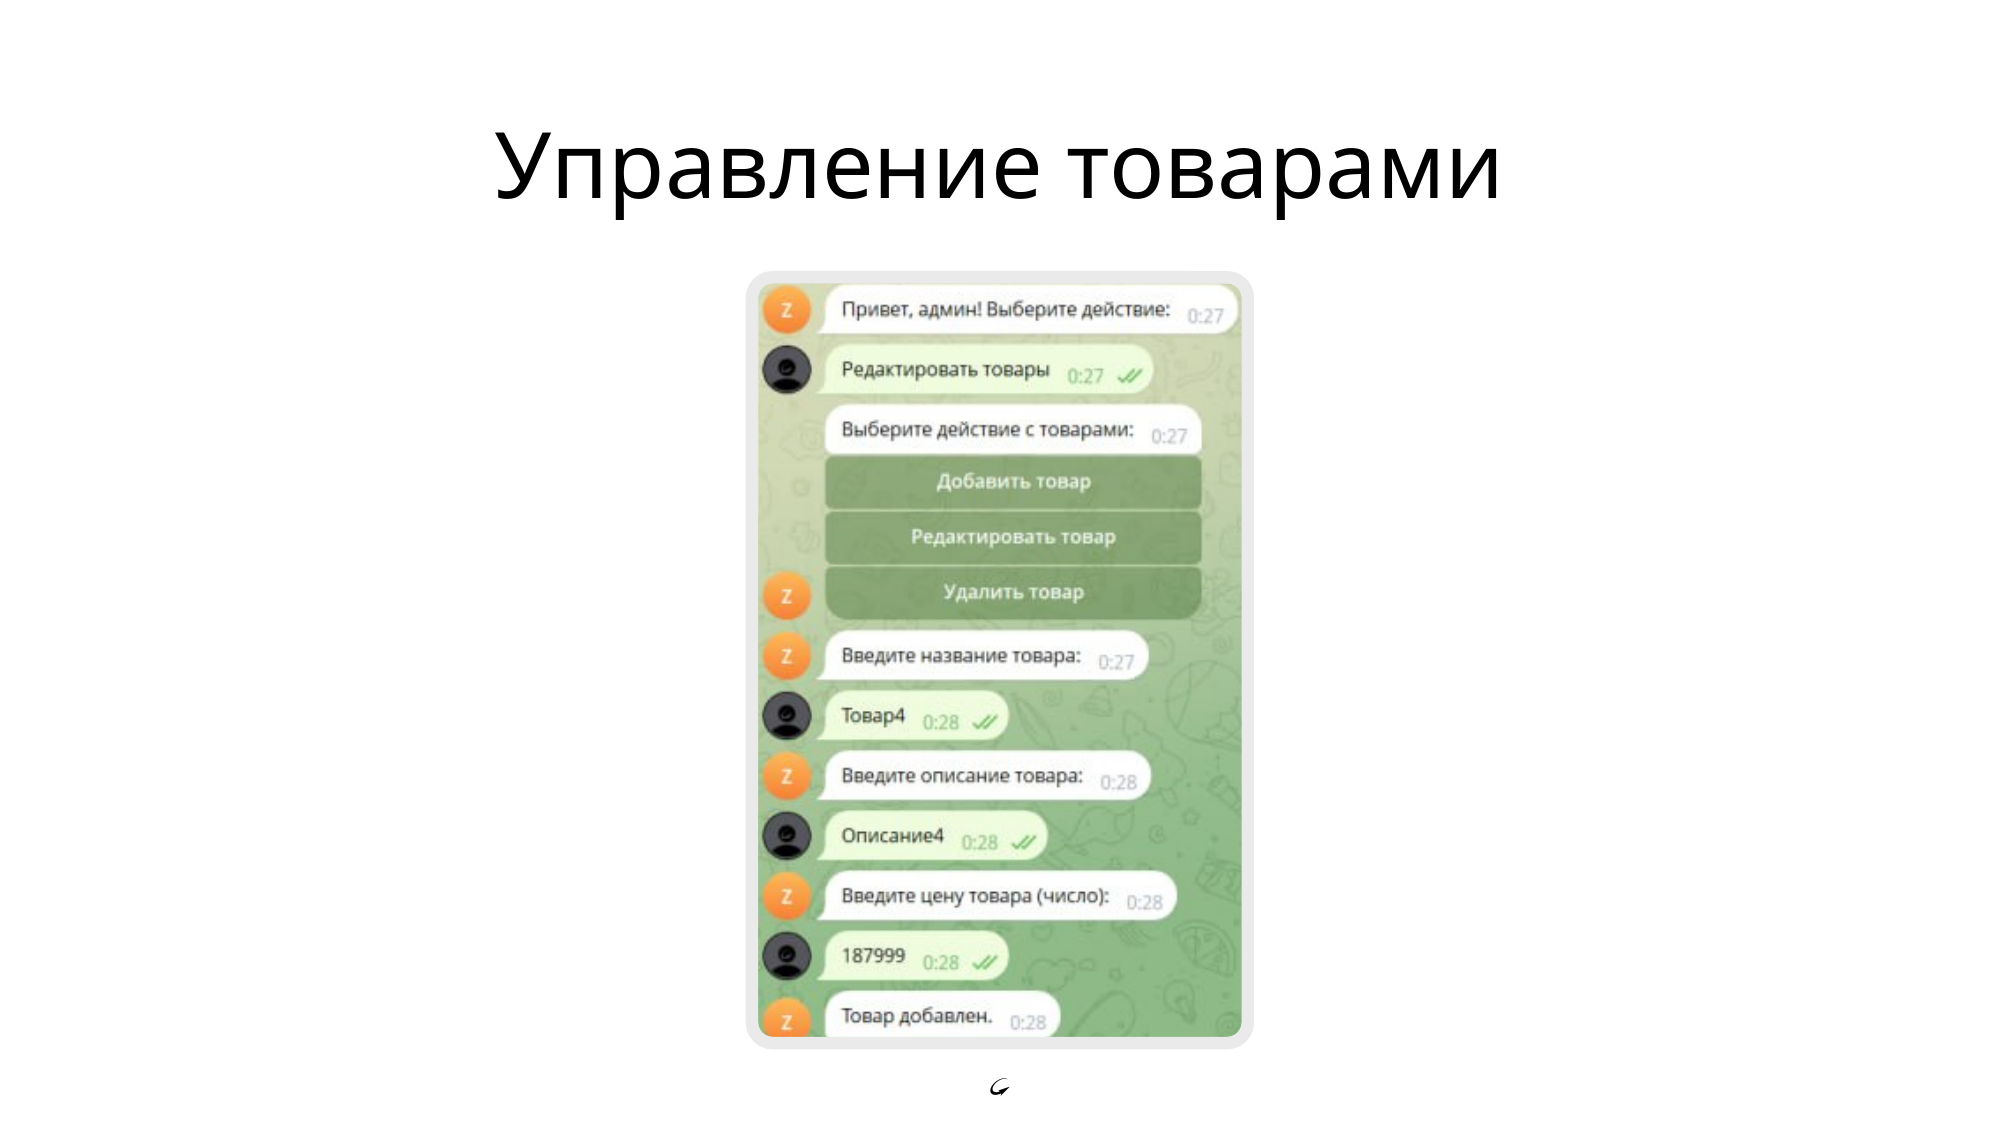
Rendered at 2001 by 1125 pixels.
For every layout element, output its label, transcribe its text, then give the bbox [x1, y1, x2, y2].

picture [751, 277, 1248, 1044]
title Управление товарами [137, 59, 1863, 278]
picture [989, 1076, 1011, 1098]
